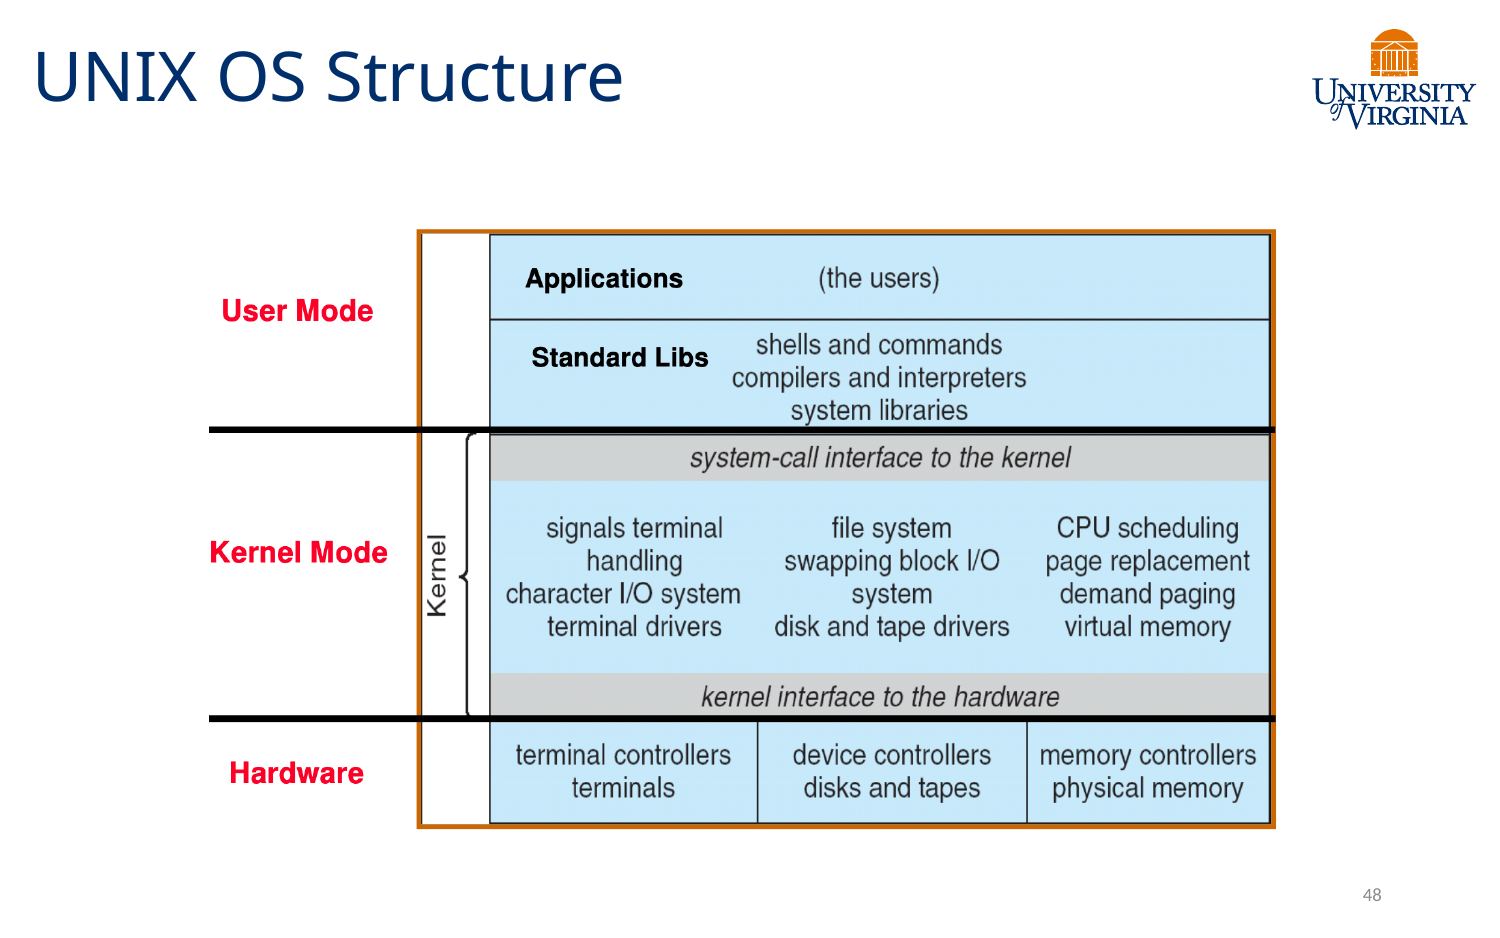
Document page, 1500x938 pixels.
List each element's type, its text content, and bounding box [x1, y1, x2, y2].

slide_number 48 [1059, 868, 1397, 919]
picture [209, 214, 1291, 850]
title UNIX OS Structure [17, 14, 1297, 145]
